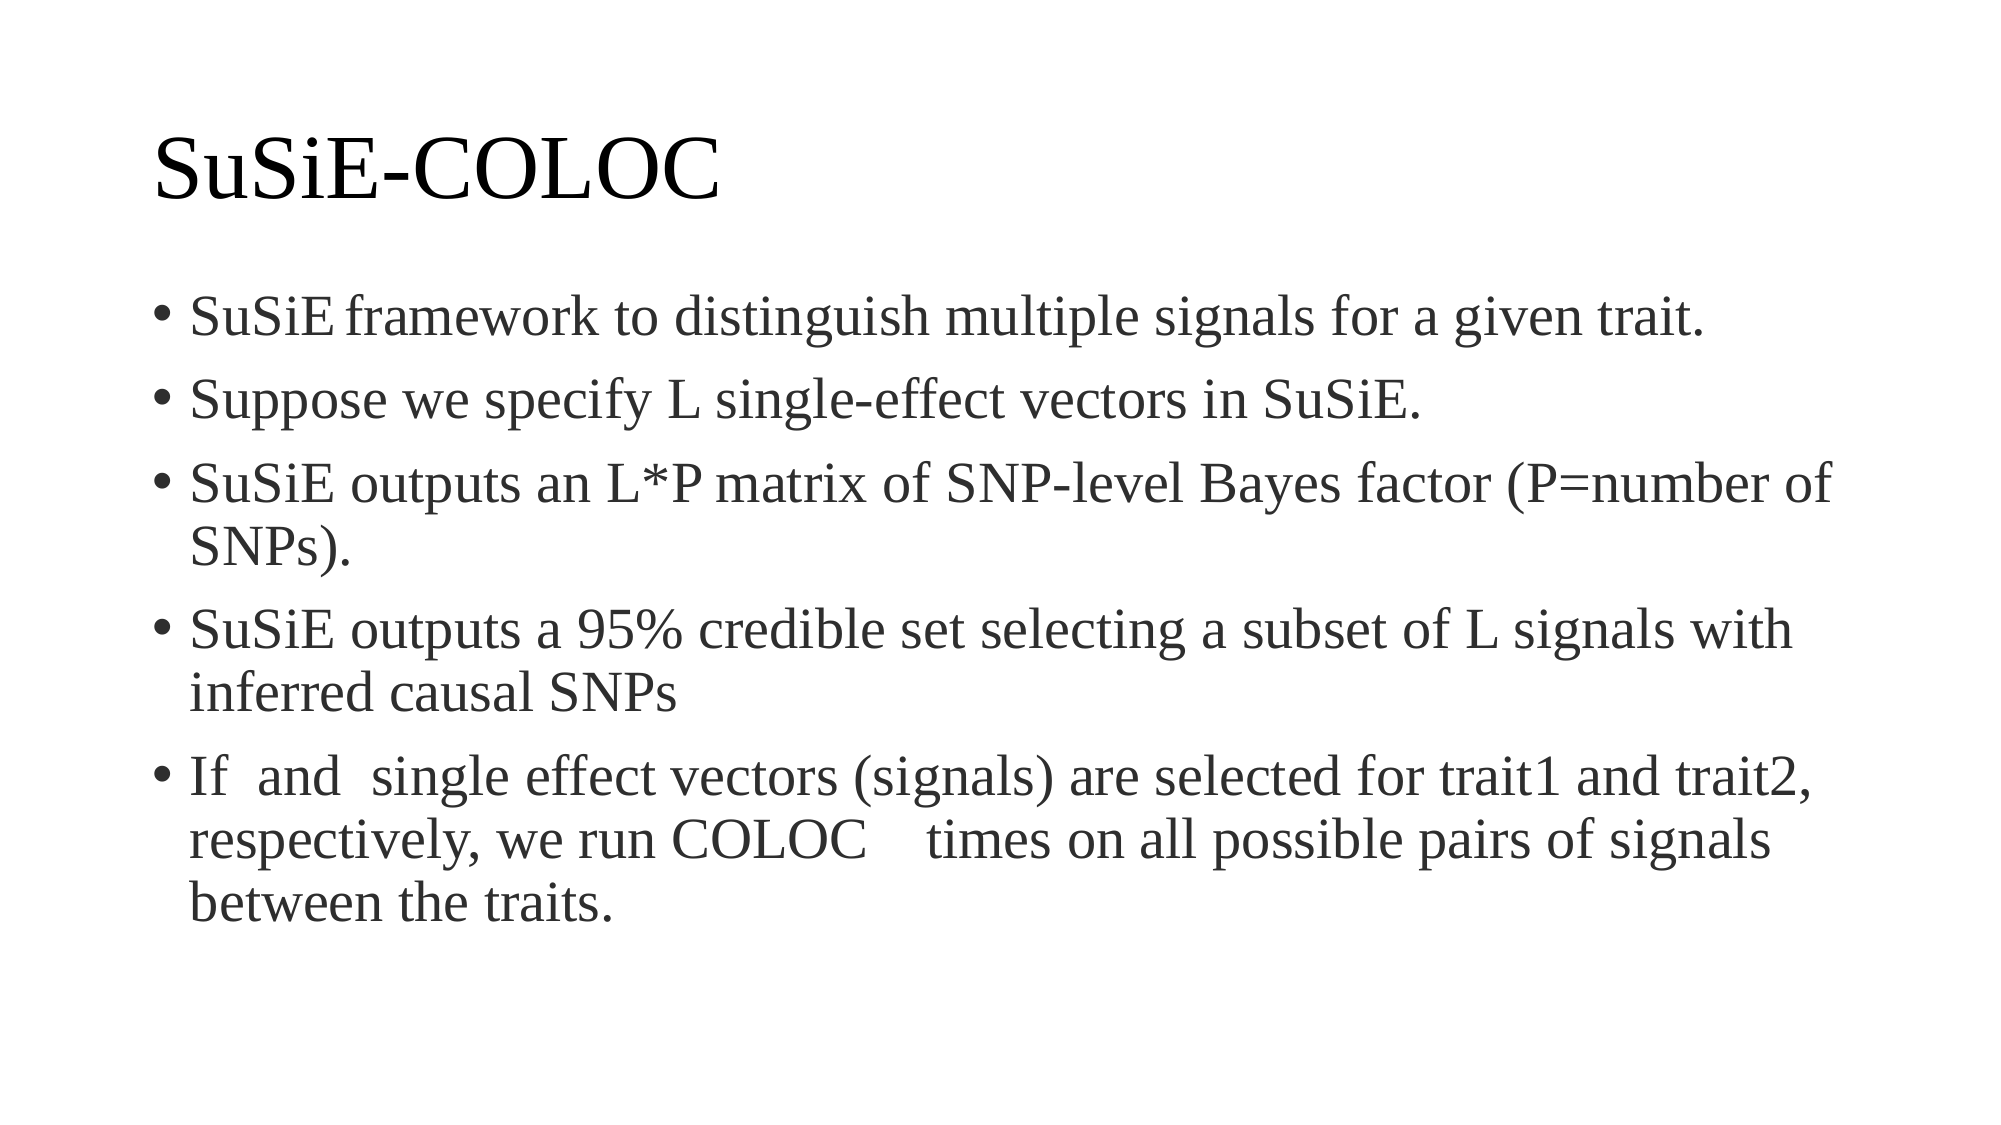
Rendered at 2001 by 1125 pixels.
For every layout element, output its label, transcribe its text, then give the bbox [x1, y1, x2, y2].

title SuSiE-COLOC [137, 59, 1863, 278]
